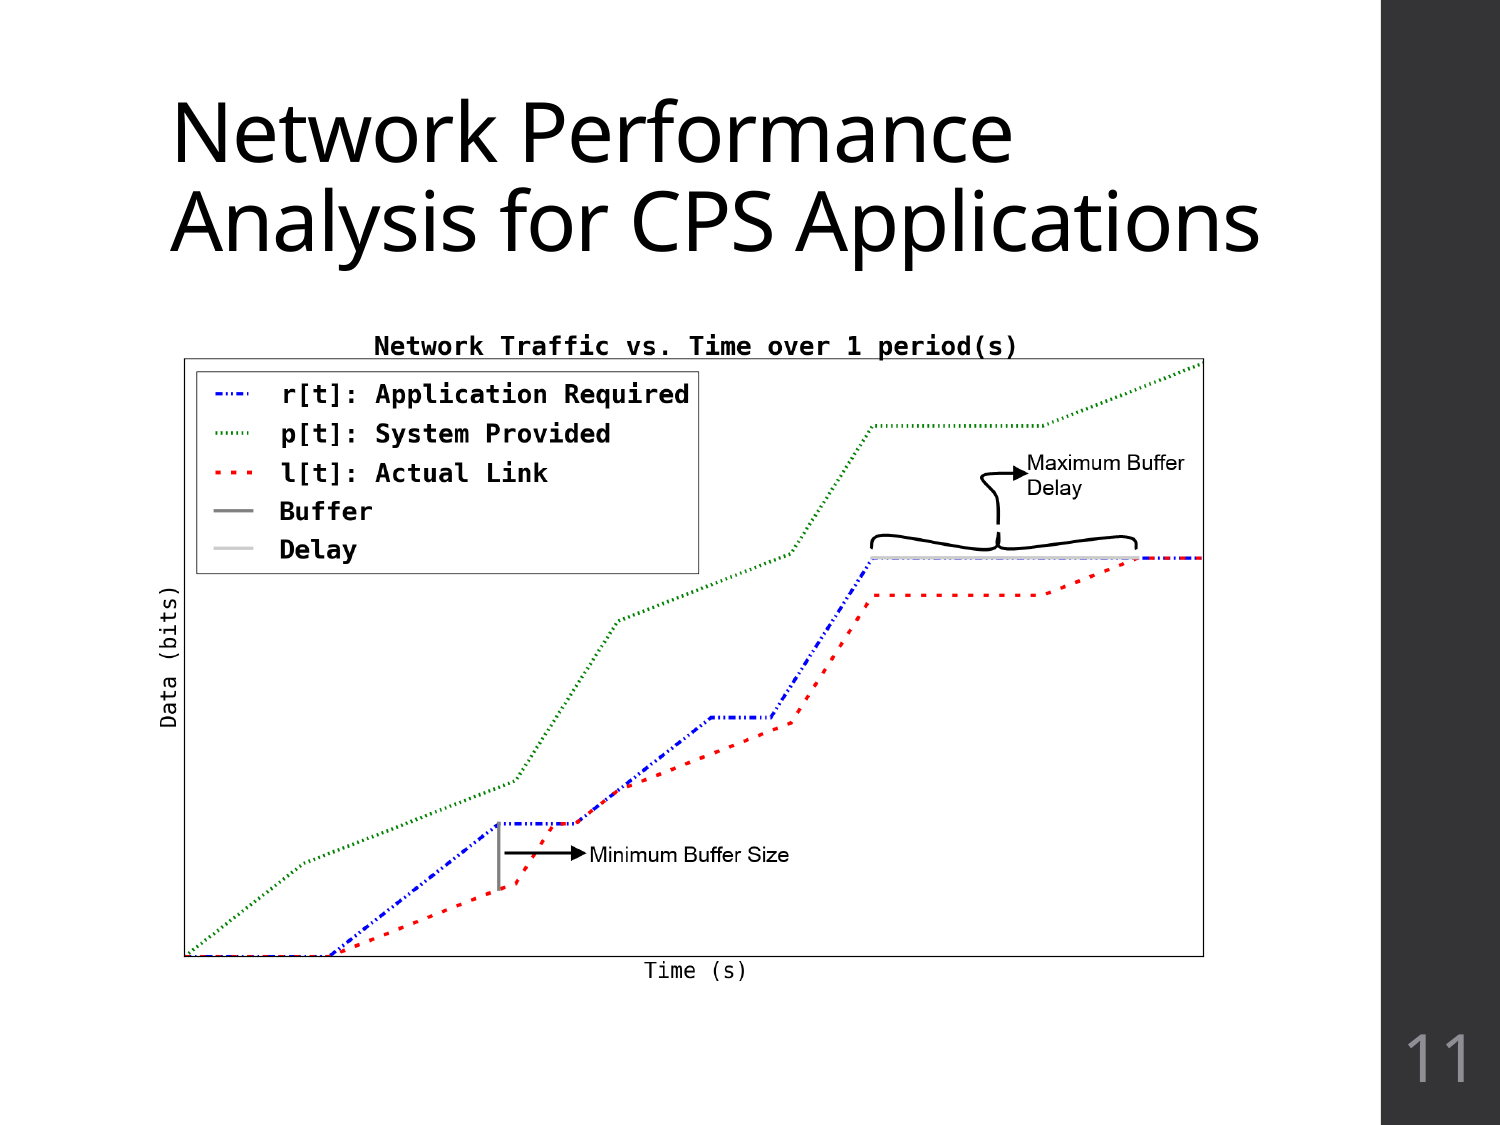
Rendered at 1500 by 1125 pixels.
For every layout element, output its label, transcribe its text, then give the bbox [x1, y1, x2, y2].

slide_number 11 [1384, 1012, 1498, 1110]
title Network Performance Analysis for CPS Applications [155, 60, 1348, 278]
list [154, 329, 1213, 984]
